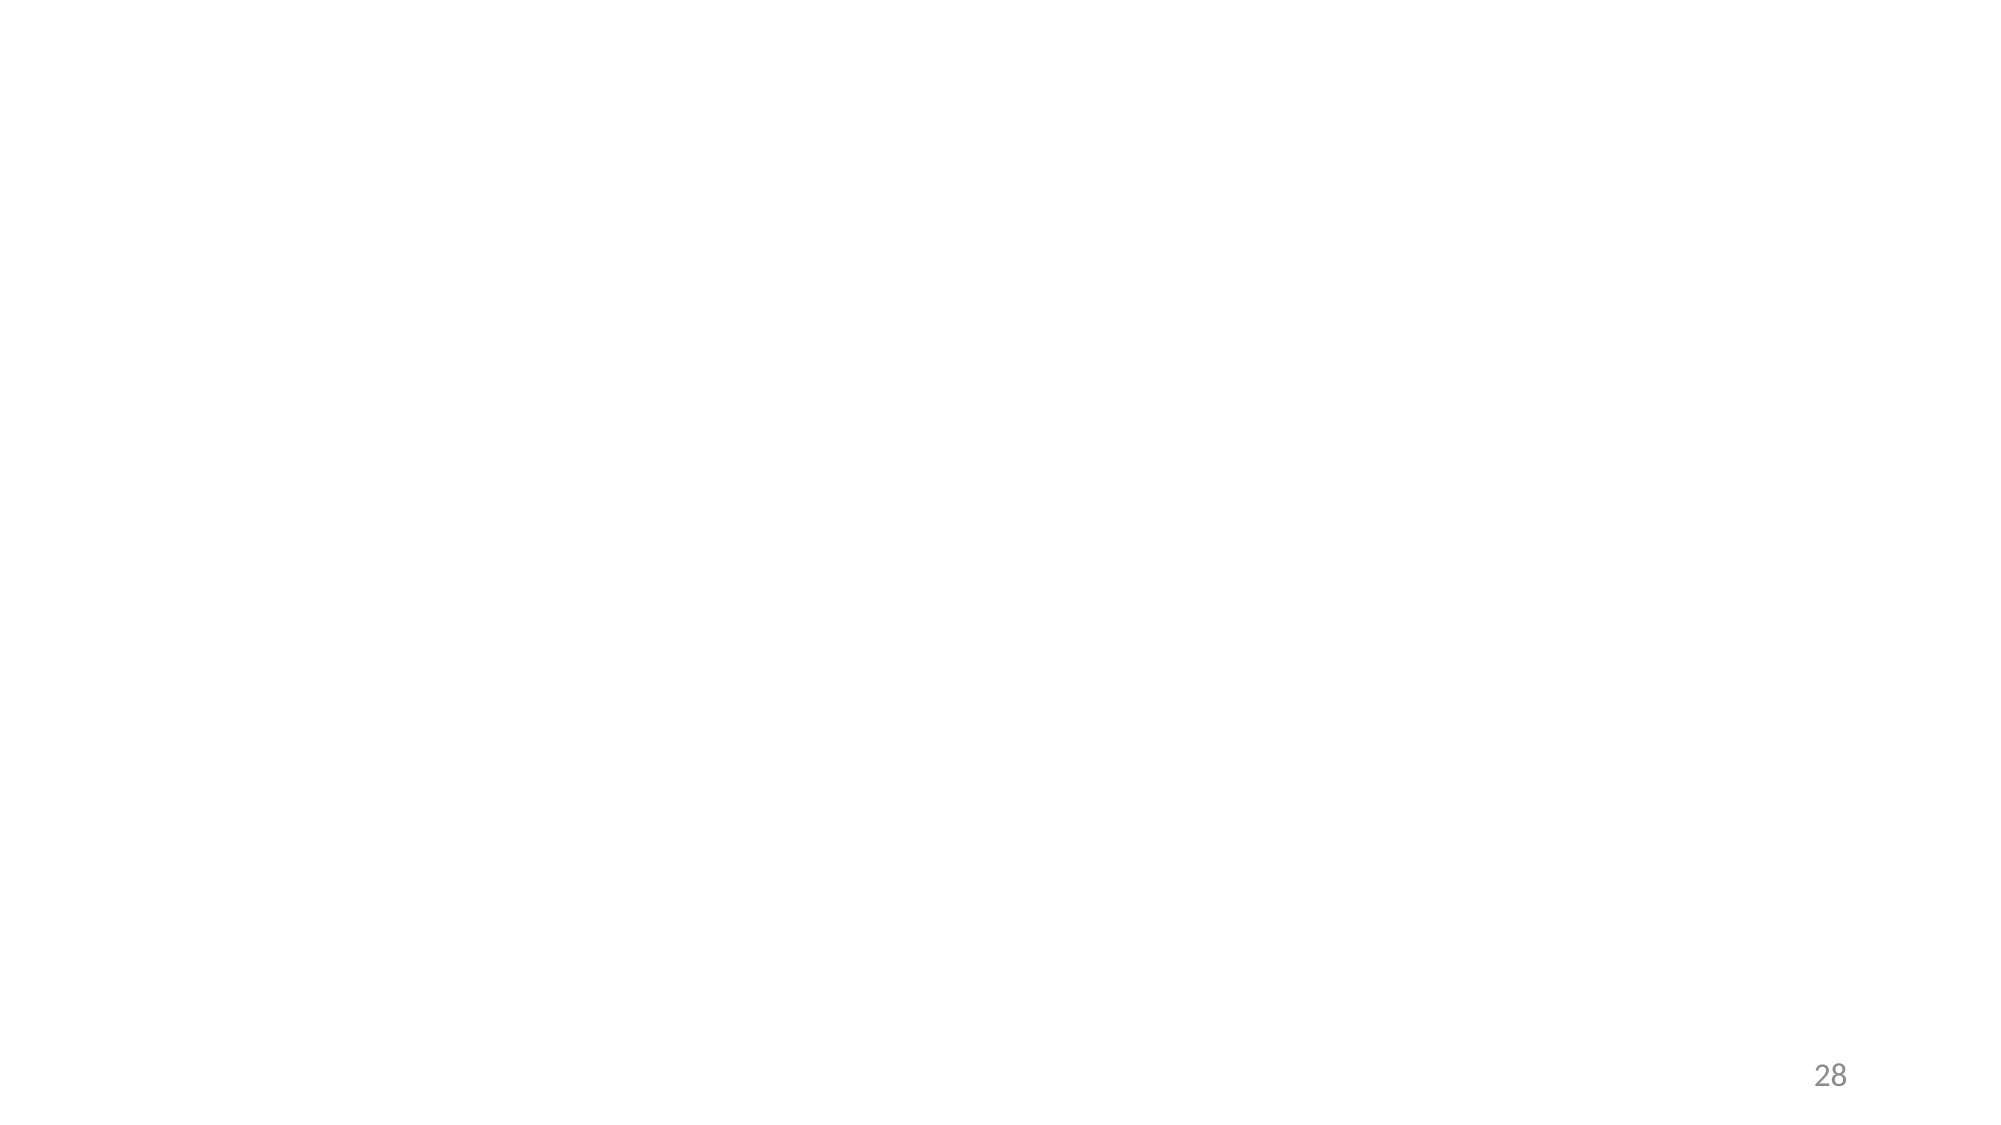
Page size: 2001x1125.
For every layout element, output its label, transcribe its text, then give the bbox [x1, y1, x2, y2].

slide_number 27 [1412, 1042, 1863, 1103]
